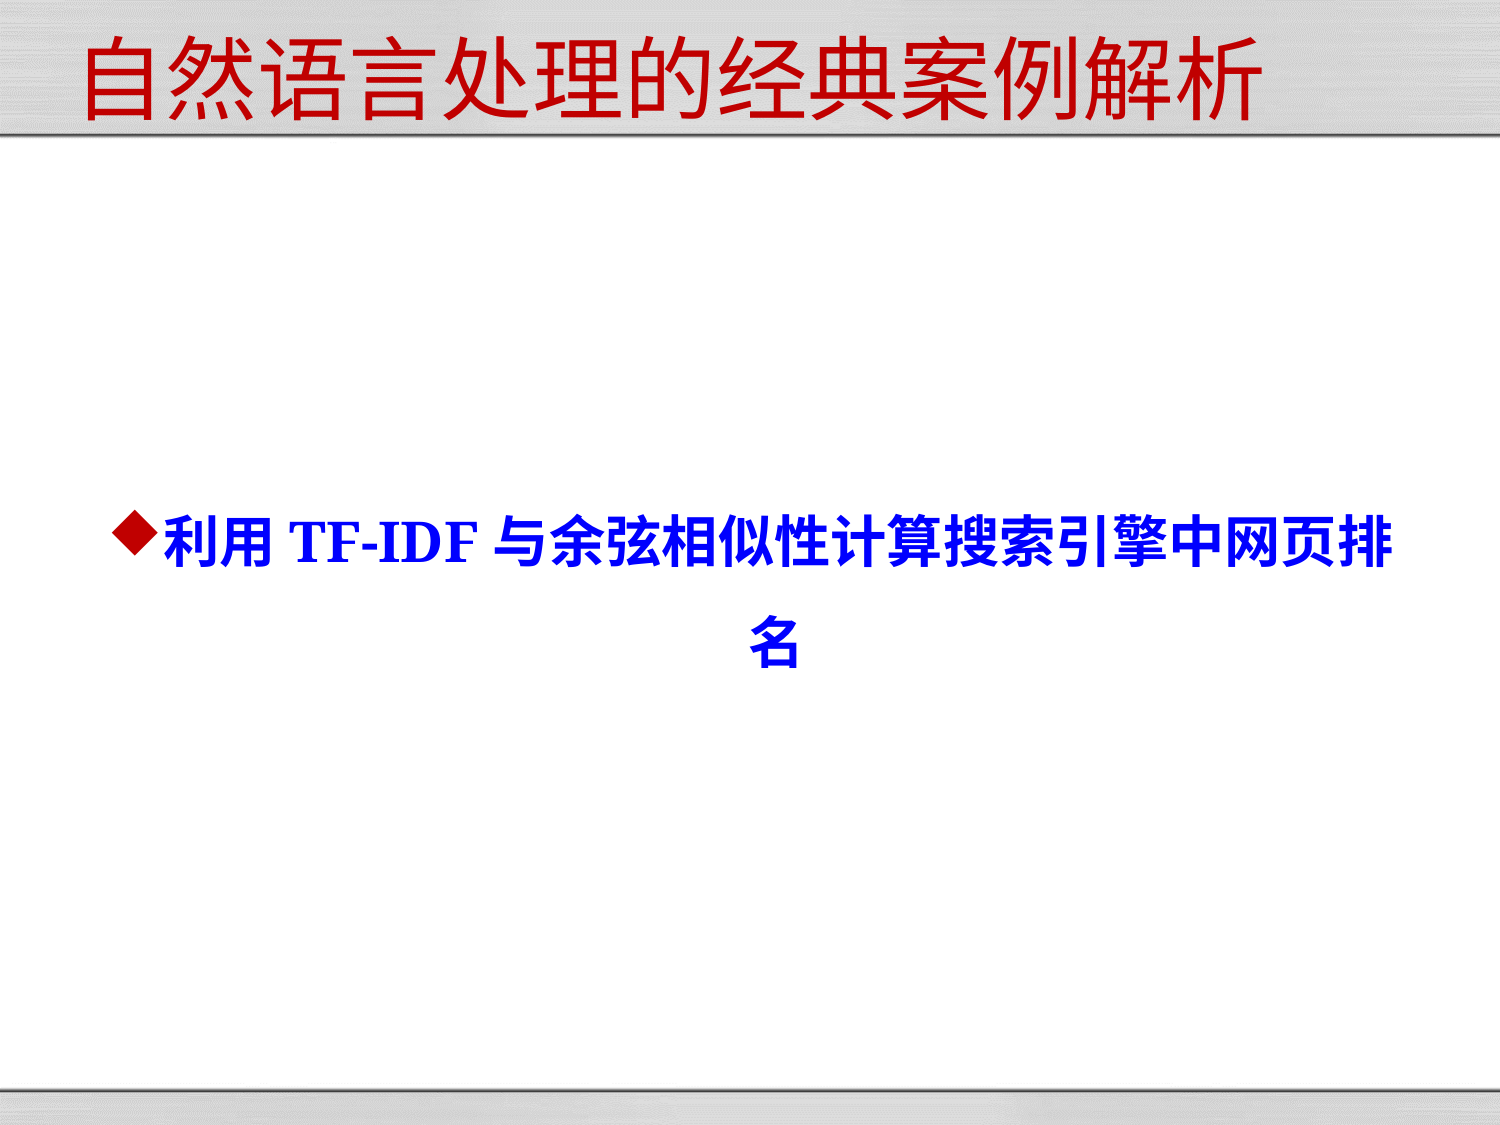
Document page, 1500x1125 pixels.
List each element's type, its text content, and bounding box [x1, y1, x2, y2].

text_box 自然语言处理的经典案例解析 [0, 14, 1360, 140]
text_box 利用TF-IDF与余弦相似性计算搜索引擎中网页排名 [70, 465, 1430, 683]
picture [0, 0, 1500, 1125]
